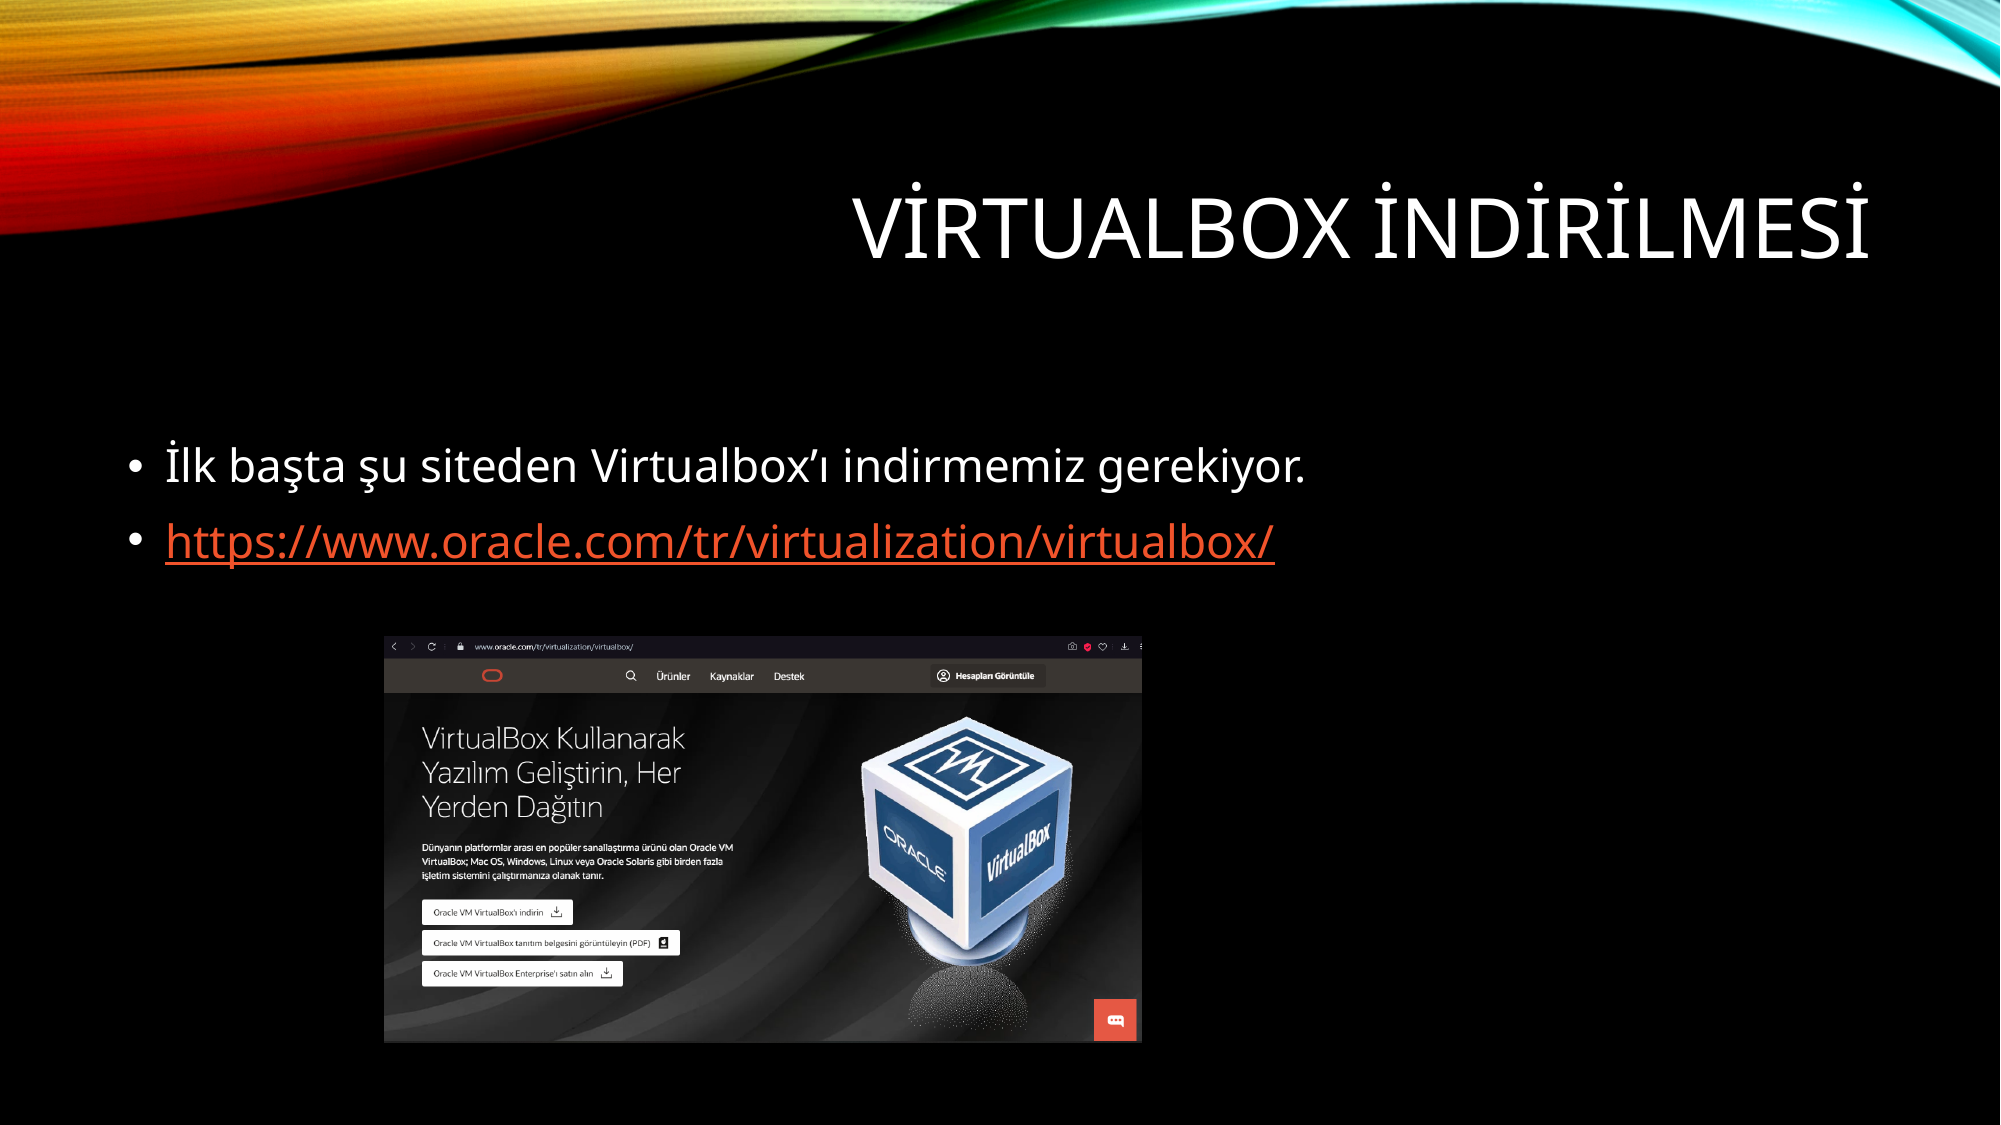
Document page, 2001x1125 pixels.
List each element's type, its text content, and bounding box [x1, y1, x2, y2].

picture [384, 635, 1143, 1043]
title VirtualBox indirilmesi [474, 125, 1888, 338]
list İlk başta şu siteden Virtualbox’ı indirmemiz gerekiyor. https://www.oracle.com/tr/virtualization/virtualbox/ [112, 360, 1888, 1021]
picture [0, 0, 2000, 237]
